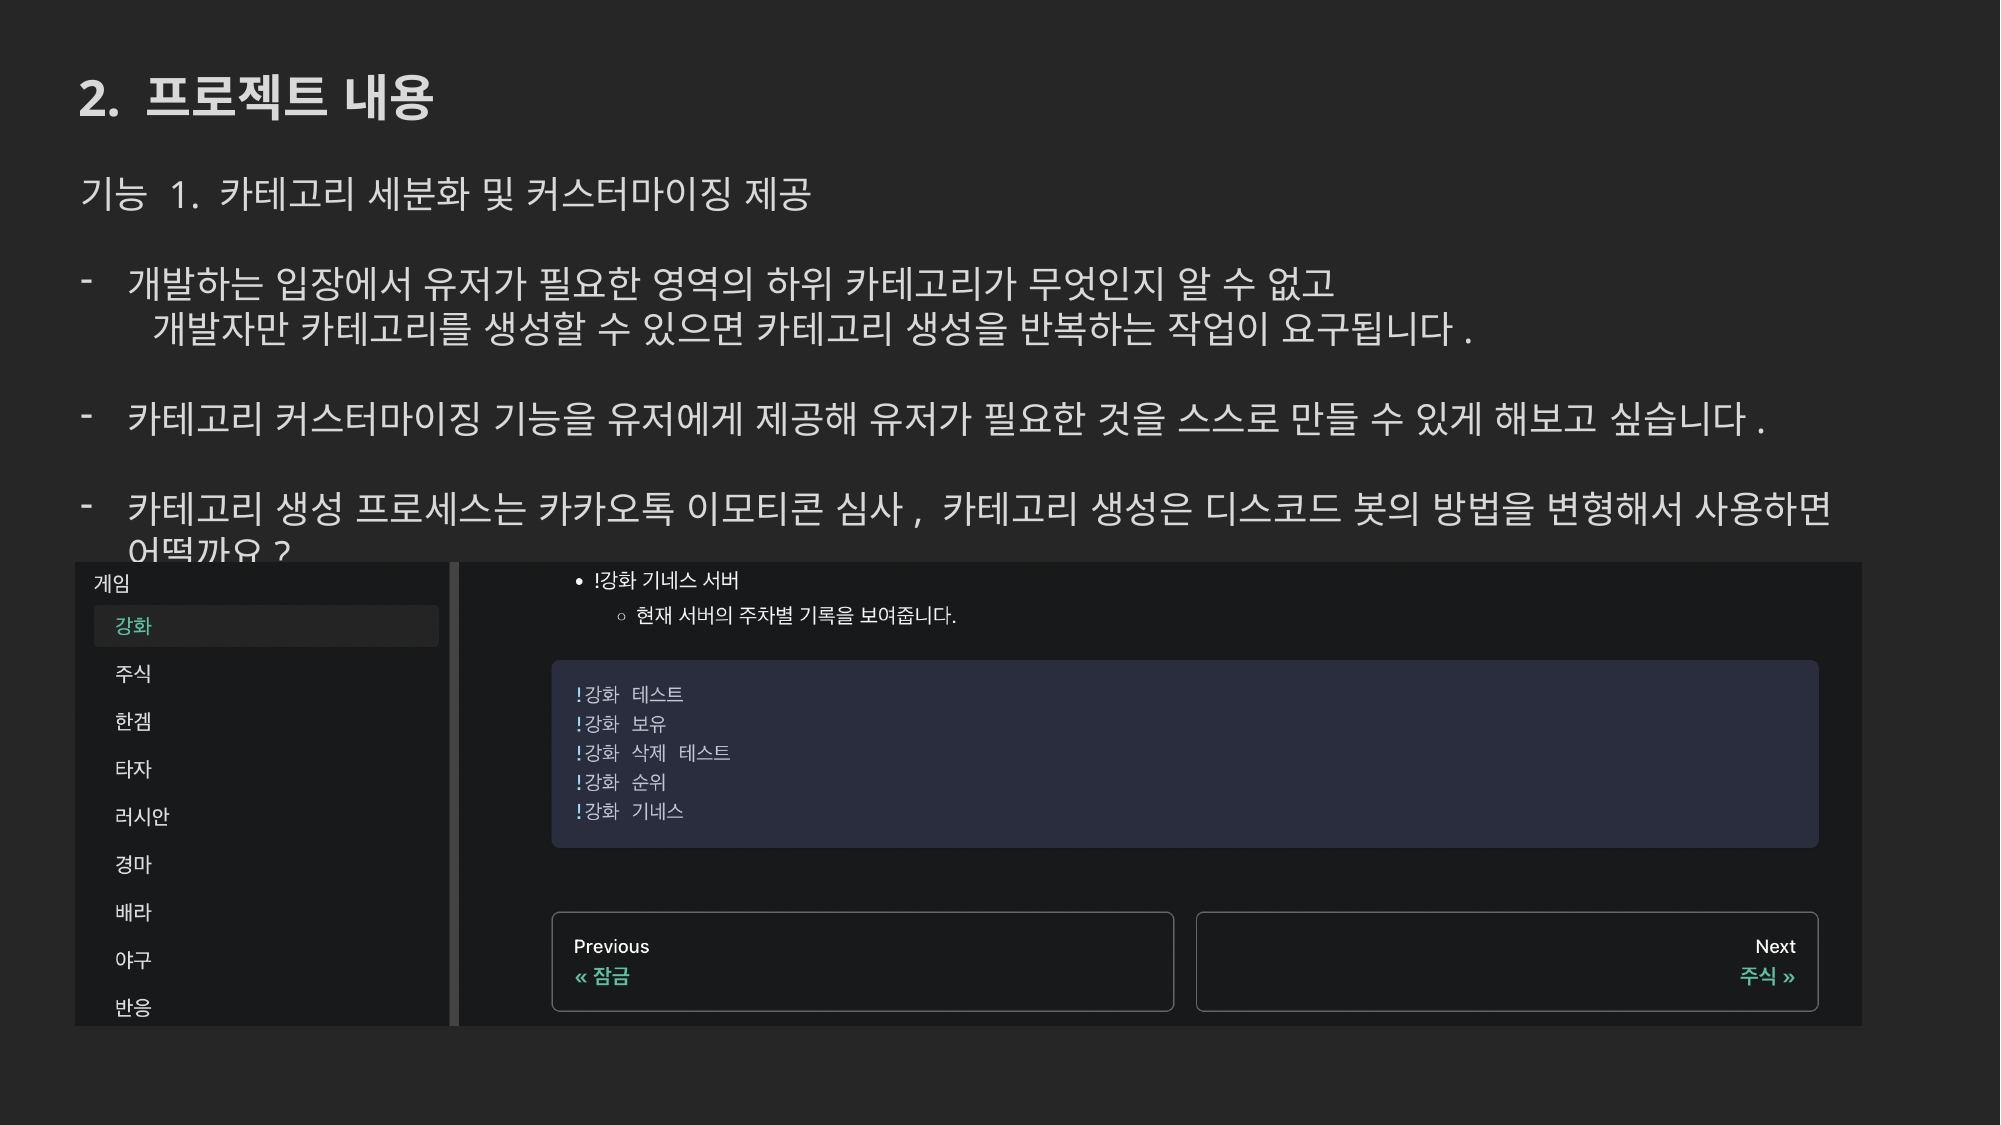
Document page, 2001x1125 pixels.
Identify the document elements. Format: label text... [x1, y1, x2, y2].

picture [75, 562, 1862, 1026]
text_box 2. 프로젝트 내용 [63, 58, 1937, 134]
text_box 기능 1. 카테고리 세분화 및 커스터마이징 제공 개발하는 입장에서 유저가 필요한 영역의 하위 카테고리가 무엇인지 알 수 없고 개발자만 카테고리를 생성할 수 있으면 카테고리 생성을 반복하는 작업이 요구됩니다. 카테고리 커스터마이징 기능을 유저에게 제공해 유저가 필요한 것을 스스로 만들 수 있게 해보고 싶습니다. 카테고리 생성 프로세스는 카카오톡 이모티콘 심사, 카테고리 생성은 디스코드 봇의 방법을 변형해서 사용하면 어떨까요? [65, 164, 1981, 584]
